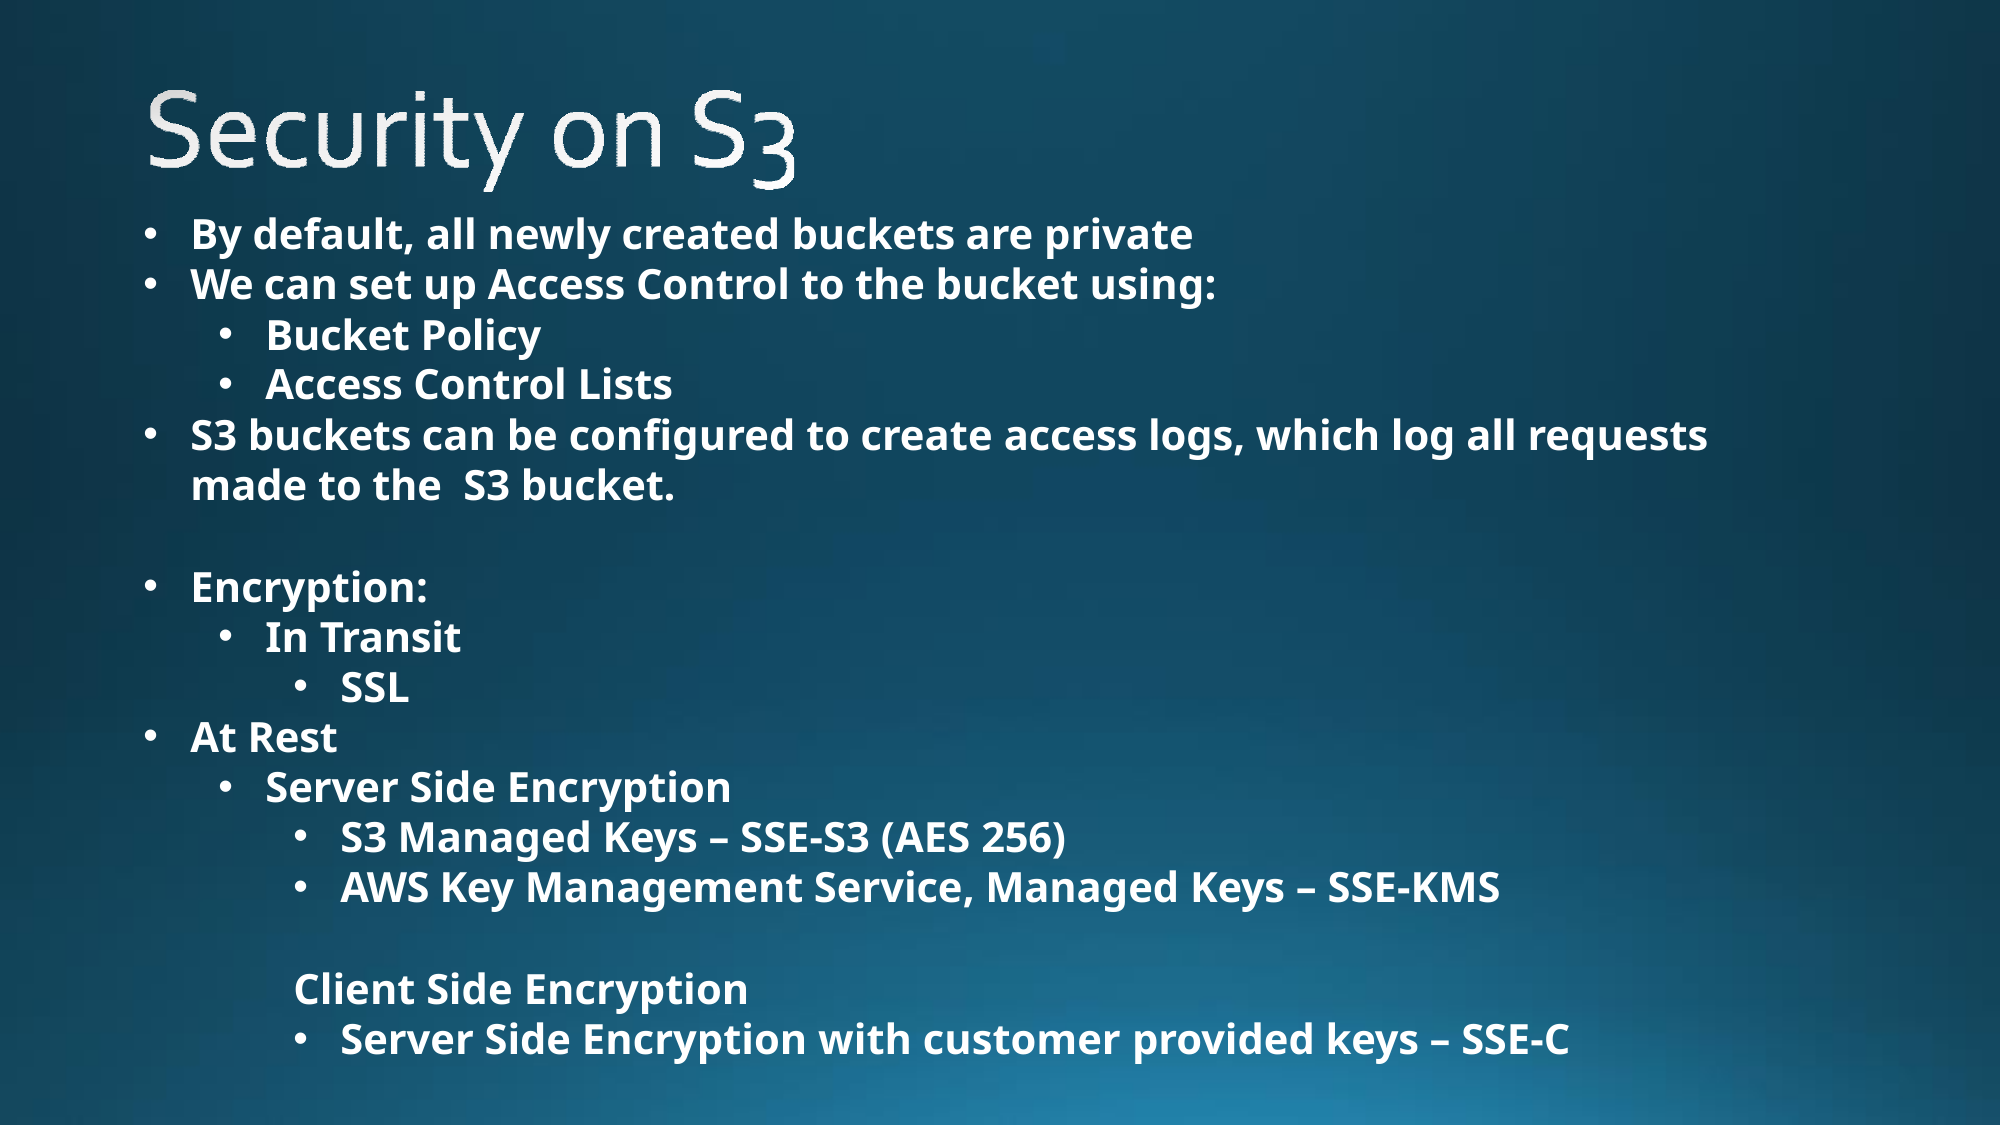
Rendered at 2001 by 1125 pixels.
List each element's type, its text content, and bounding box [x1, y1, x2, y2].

text_box [150, 90, 795, 192]
text_box By default, all newly created buckets are private We can set up Access Control to the bucket using: Bucket Policy Access Control Lists S3 buckets can be configured to create access logs, which log all requests made to the S3 bucket. Encryption: In Transit SSL At Rest Server Side Encryption S3 Managed Keys – SSE-S3 (AES 256) AWS Key Management Service, Managed Keys – SSE-KMS Client Side Encryption Server Side Encryption with customer provided keys – SSE-C [141, 206, 1723, 1063]
picture [0, 0, 2000, 1125]
